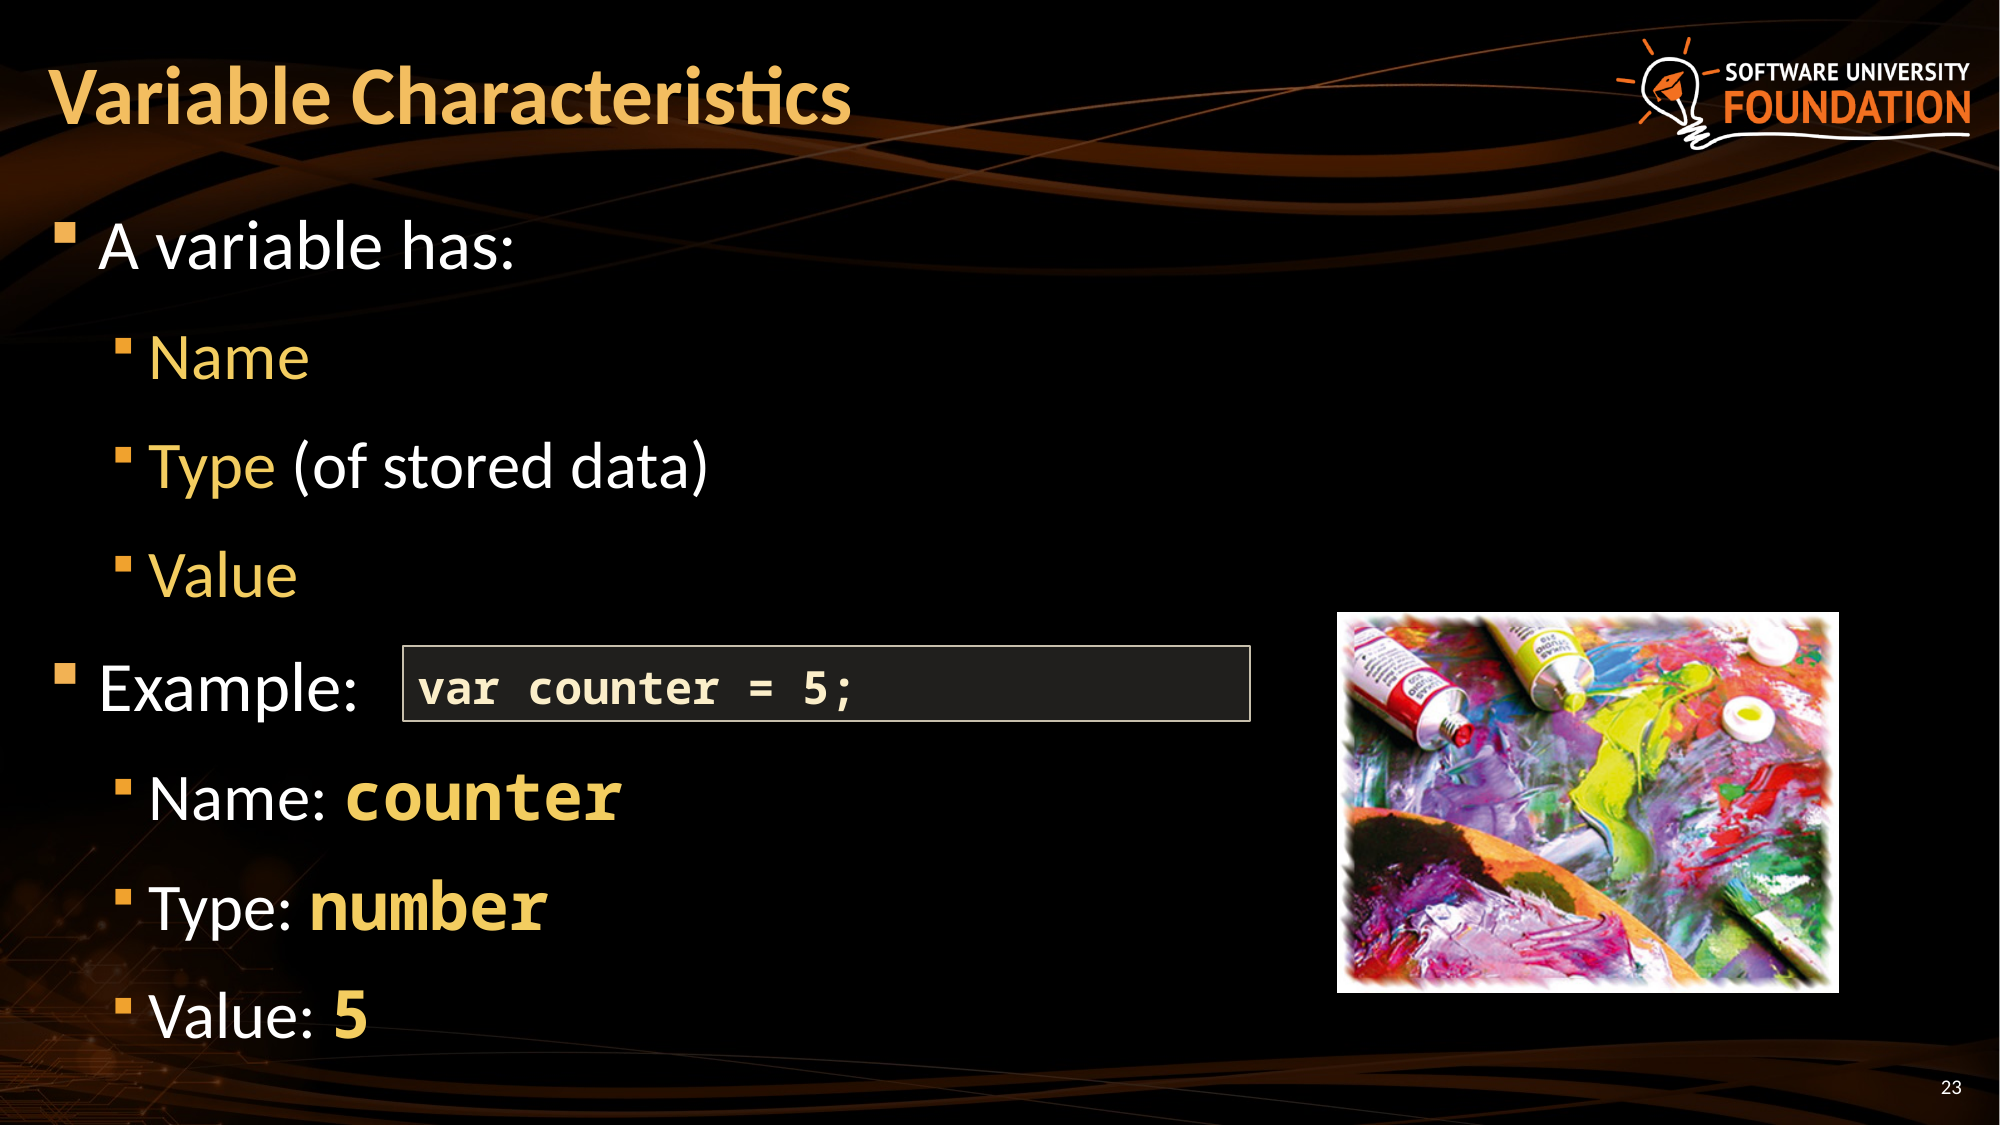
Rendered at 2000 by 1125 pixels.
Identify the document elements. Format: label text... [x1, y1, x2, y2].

title Variable Characteristics [30, 6, 1602, 189]
text_box var counter = 5; [402, 645, 1250, 721]
list A variable has: Name Type (of stored data) Value Example: Name: counter Type: number Value: 5 [31, 188, 1968, 1103]
picture [0, 0, 2000, 1125]
